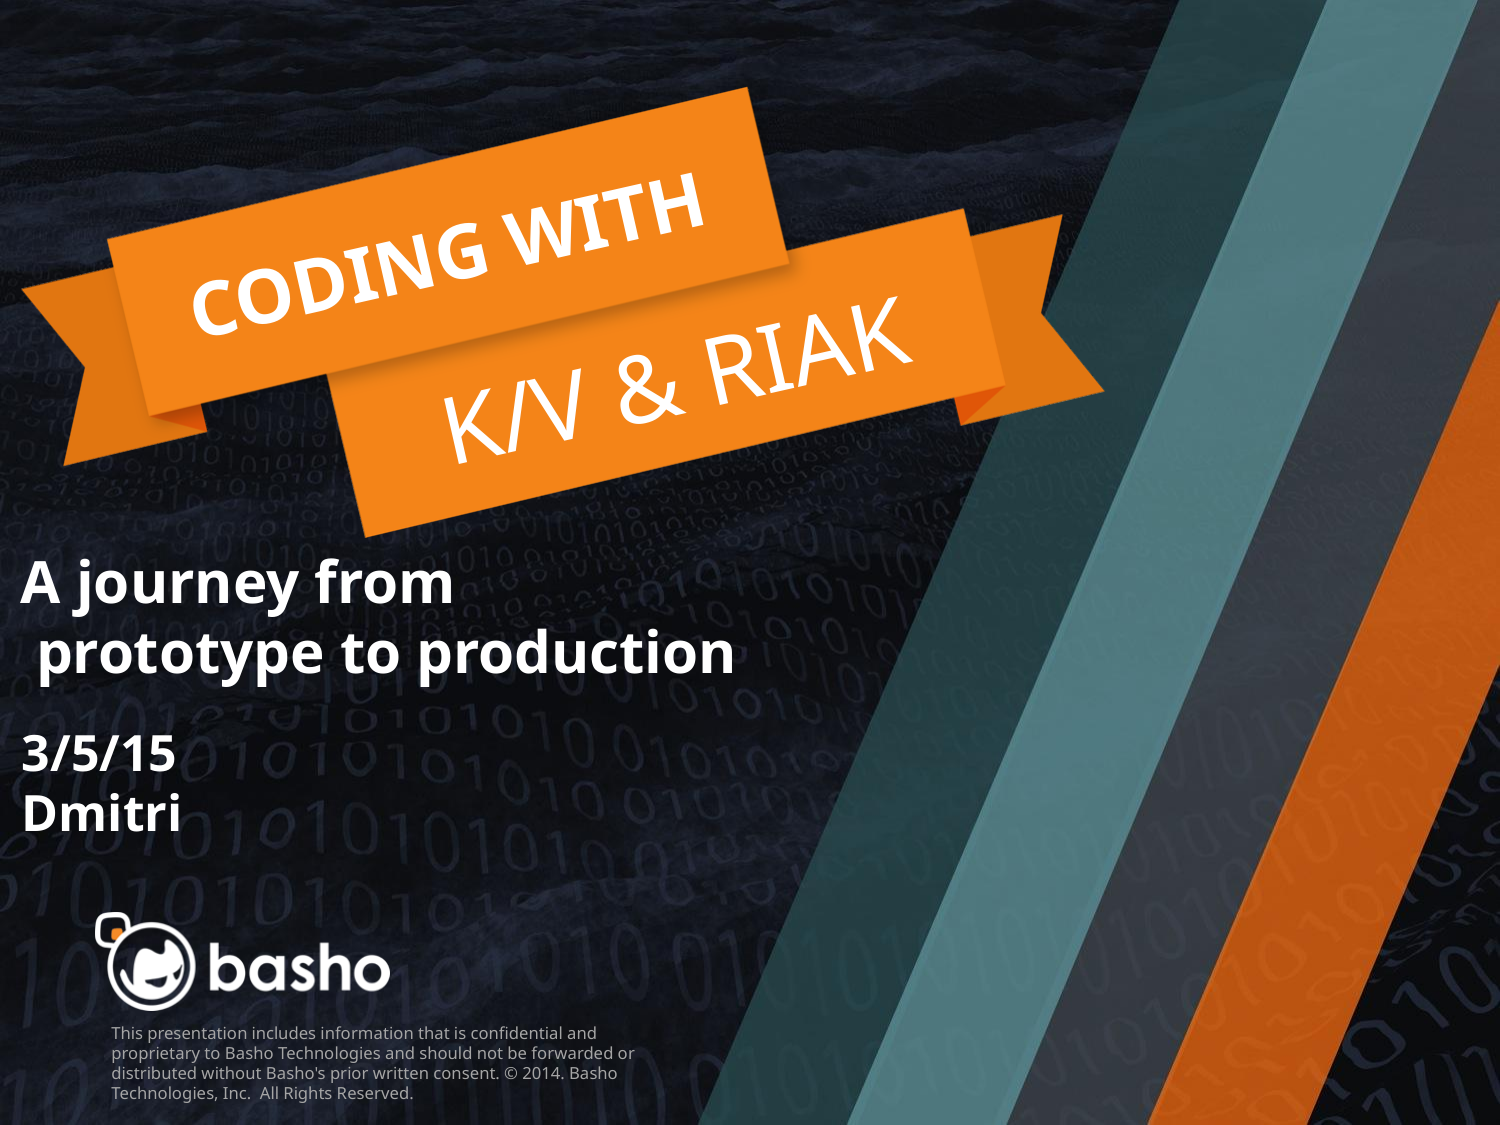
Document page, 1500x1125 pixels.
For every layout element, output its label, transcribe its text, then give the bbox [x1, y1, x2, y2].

text_box 3/5/15 Dmitri [21, 721, 1406, 871]
picture [0, 0, 1500, 1125]
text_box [21, 78, 1106, 538]
text_box A journey from prototype to production [6, 537, 752, 693]
